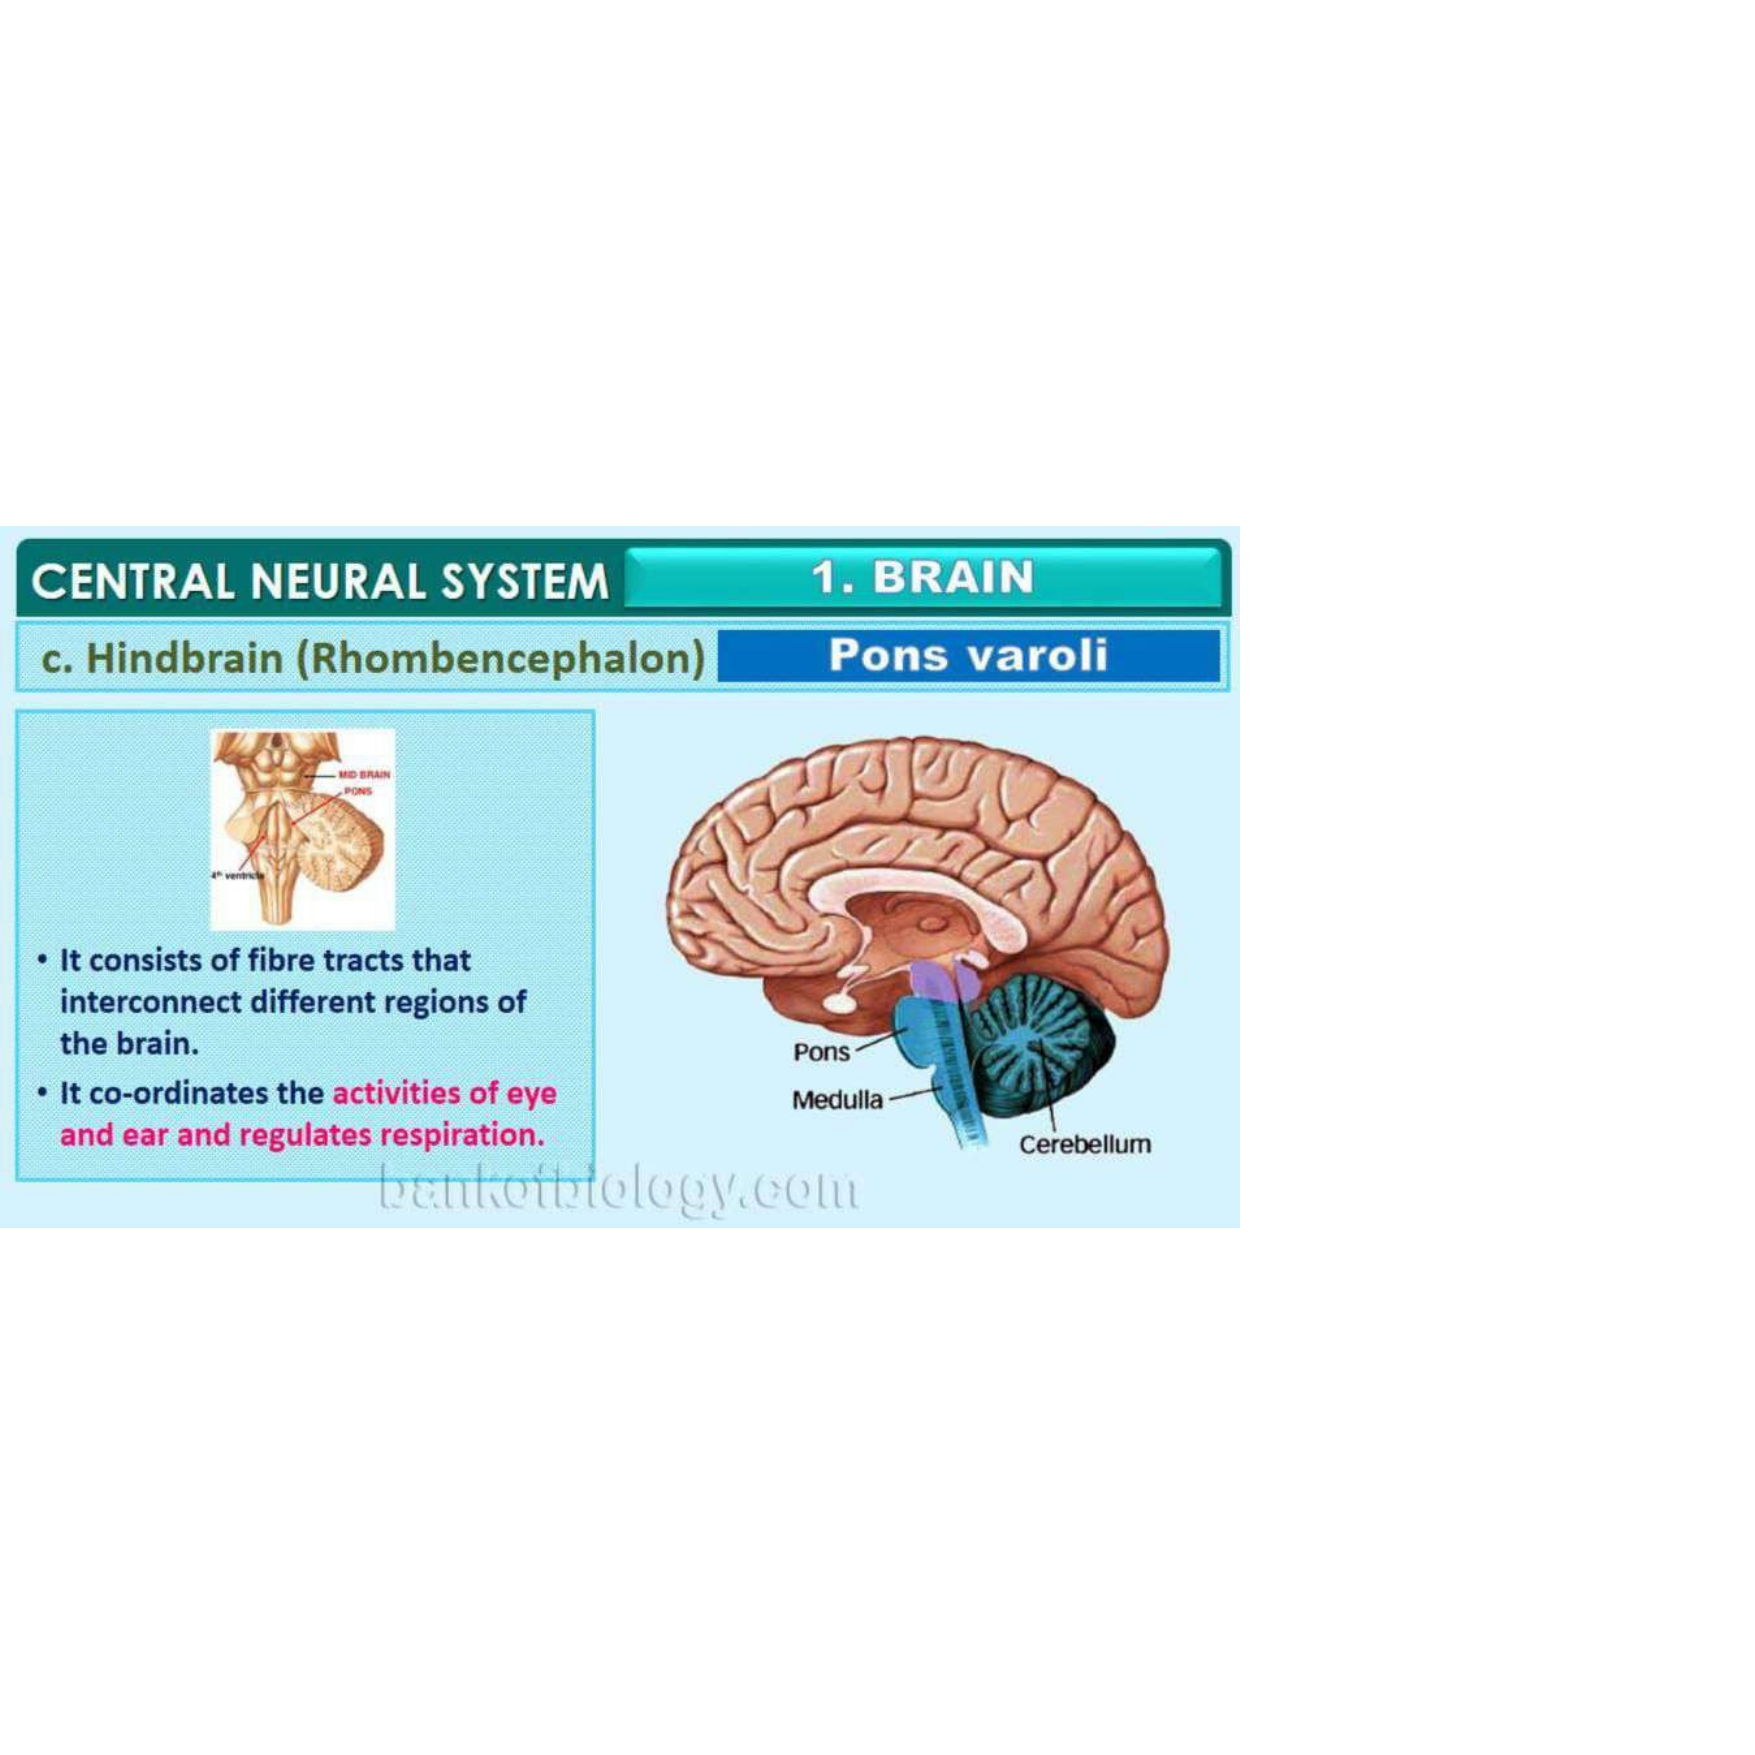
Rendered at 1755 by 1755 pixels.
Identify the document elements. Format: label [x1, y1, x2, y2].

picture [0, 526, 1240, 1228]
